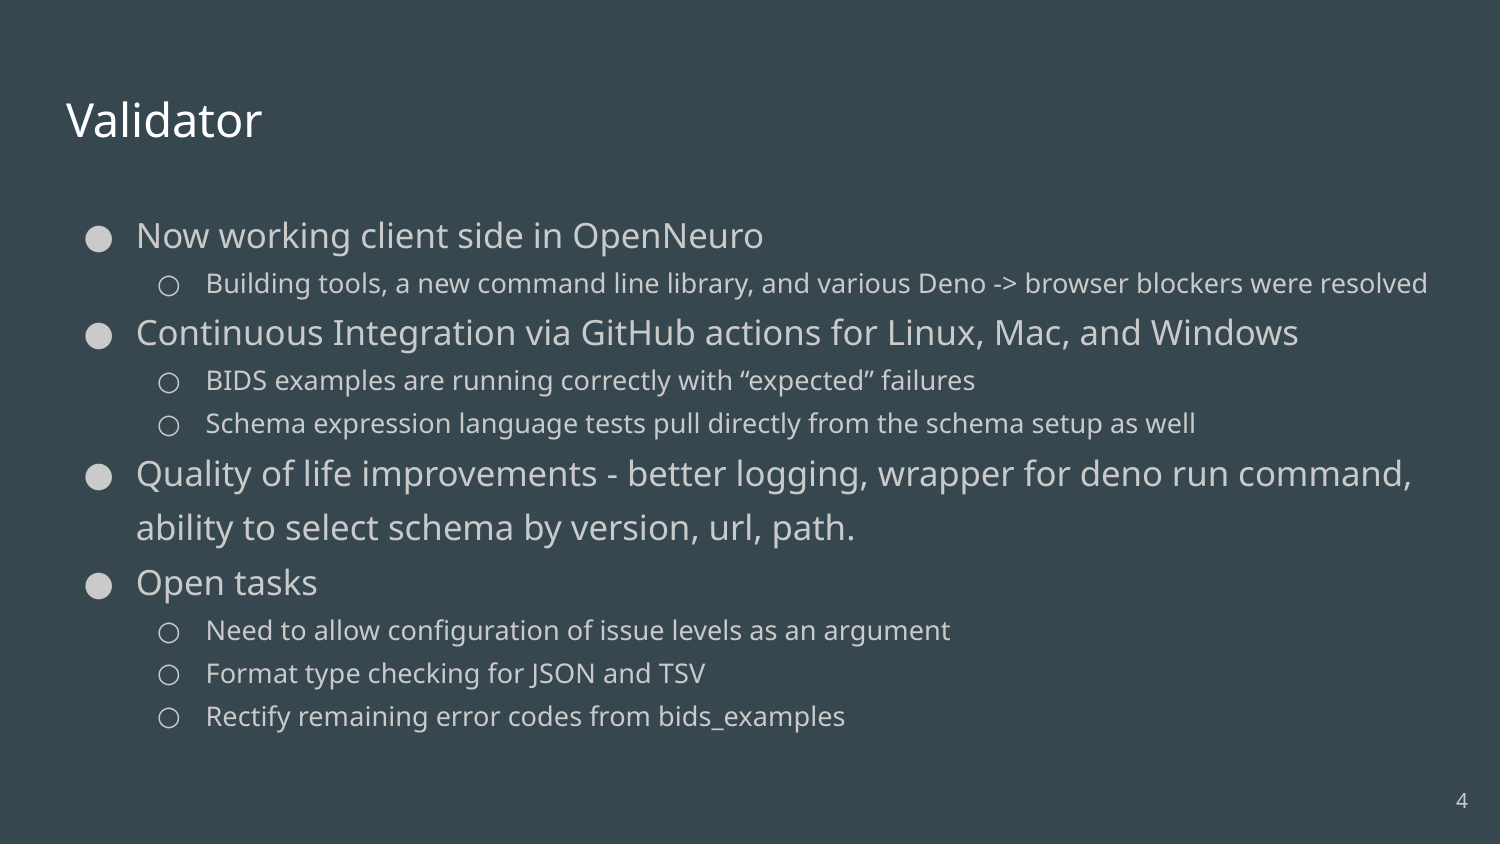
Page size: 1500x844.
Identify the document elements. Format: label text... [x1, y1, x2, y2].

list Now working client side in OpenNeuro Building tools, a new command line library, and various Deno -> browser blockers were resolved Continuous Integration via GitHub actions for Linux, Mac, and Windows BIDS examples are running correctly with “expected” failures Schema expression language tests pull directly from the schema setup as well Quality of life improvements - better logging, wrapper for deno run command, ability to select schema by version, url, path. Open tasks Need to allow configuration of issue levels as an argument Format type checking for JSON and TSV Rectify remaining error codes from bids_examples [51, 189, 1449, 750]
title Validator [51, 72, 1449, 167]
slide_number ‹#› [1392, 767, 1483, 833]
